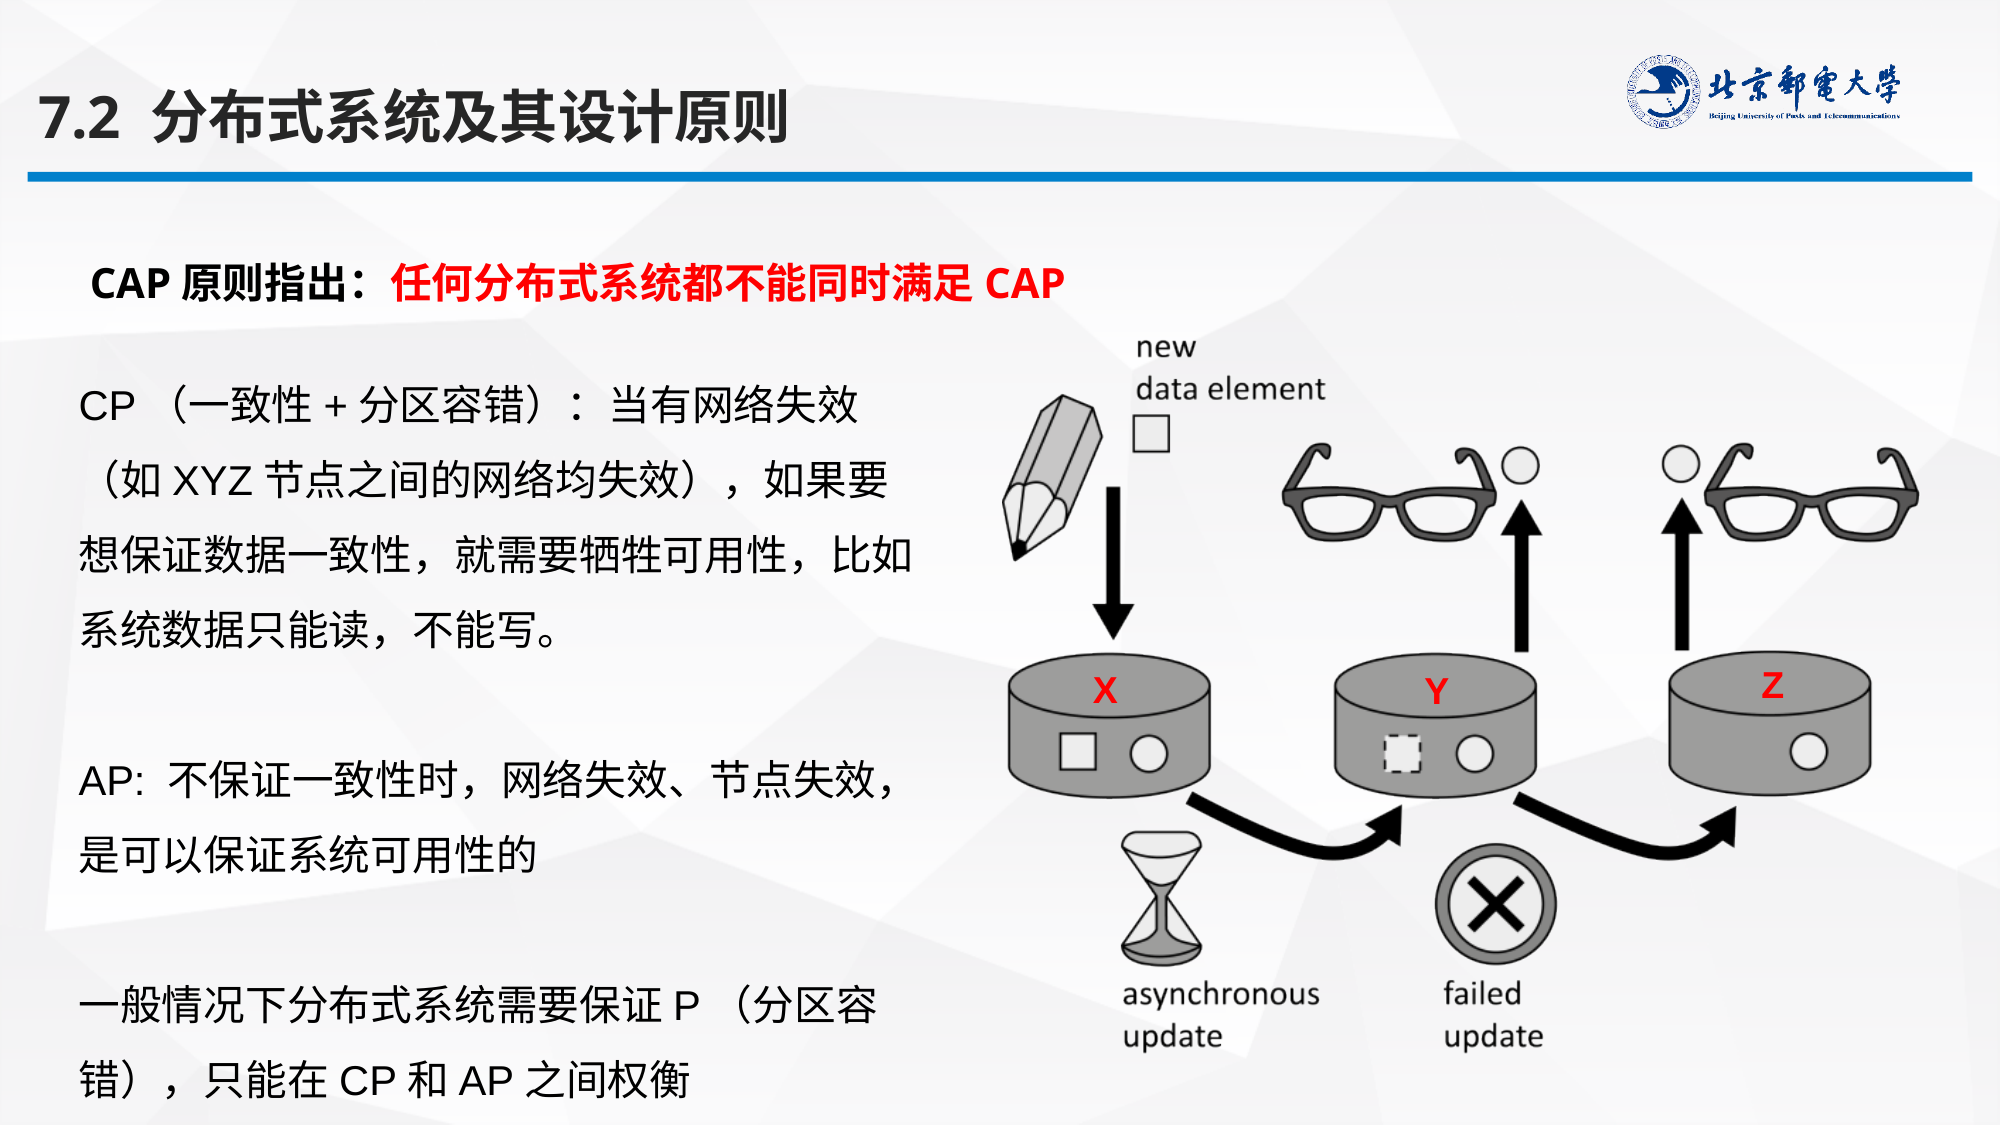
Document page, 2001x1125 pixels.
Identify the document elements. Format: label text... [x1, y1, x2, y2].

text_box CP（一致性+分区容错）：当有网络失效（如XYZ节点之间的网络均失效），如果要想保证数据一致性，就需要牺牲可用性，比如系统数据只能读，不能写。 AP: 不保证一致性时，网络失效、节点失效，是可以保证系统可用性的 一般情况下分布式系统需要保证P（分区容错），只能在CP和AP之间权衡 [63, 346, 943, 1111]
text_box CAP原则指出：任何分布式系统都不能同时满足CAP [0, 224, 1097, 315]
picture [0, 0, 2000, 1125]
text_box 7.2 分布式系统及其设计原则 [23, 73, 1083, 224]
text_box [1083, 171, 1973, 183]
text_box [63, 202, 1953, 698]
